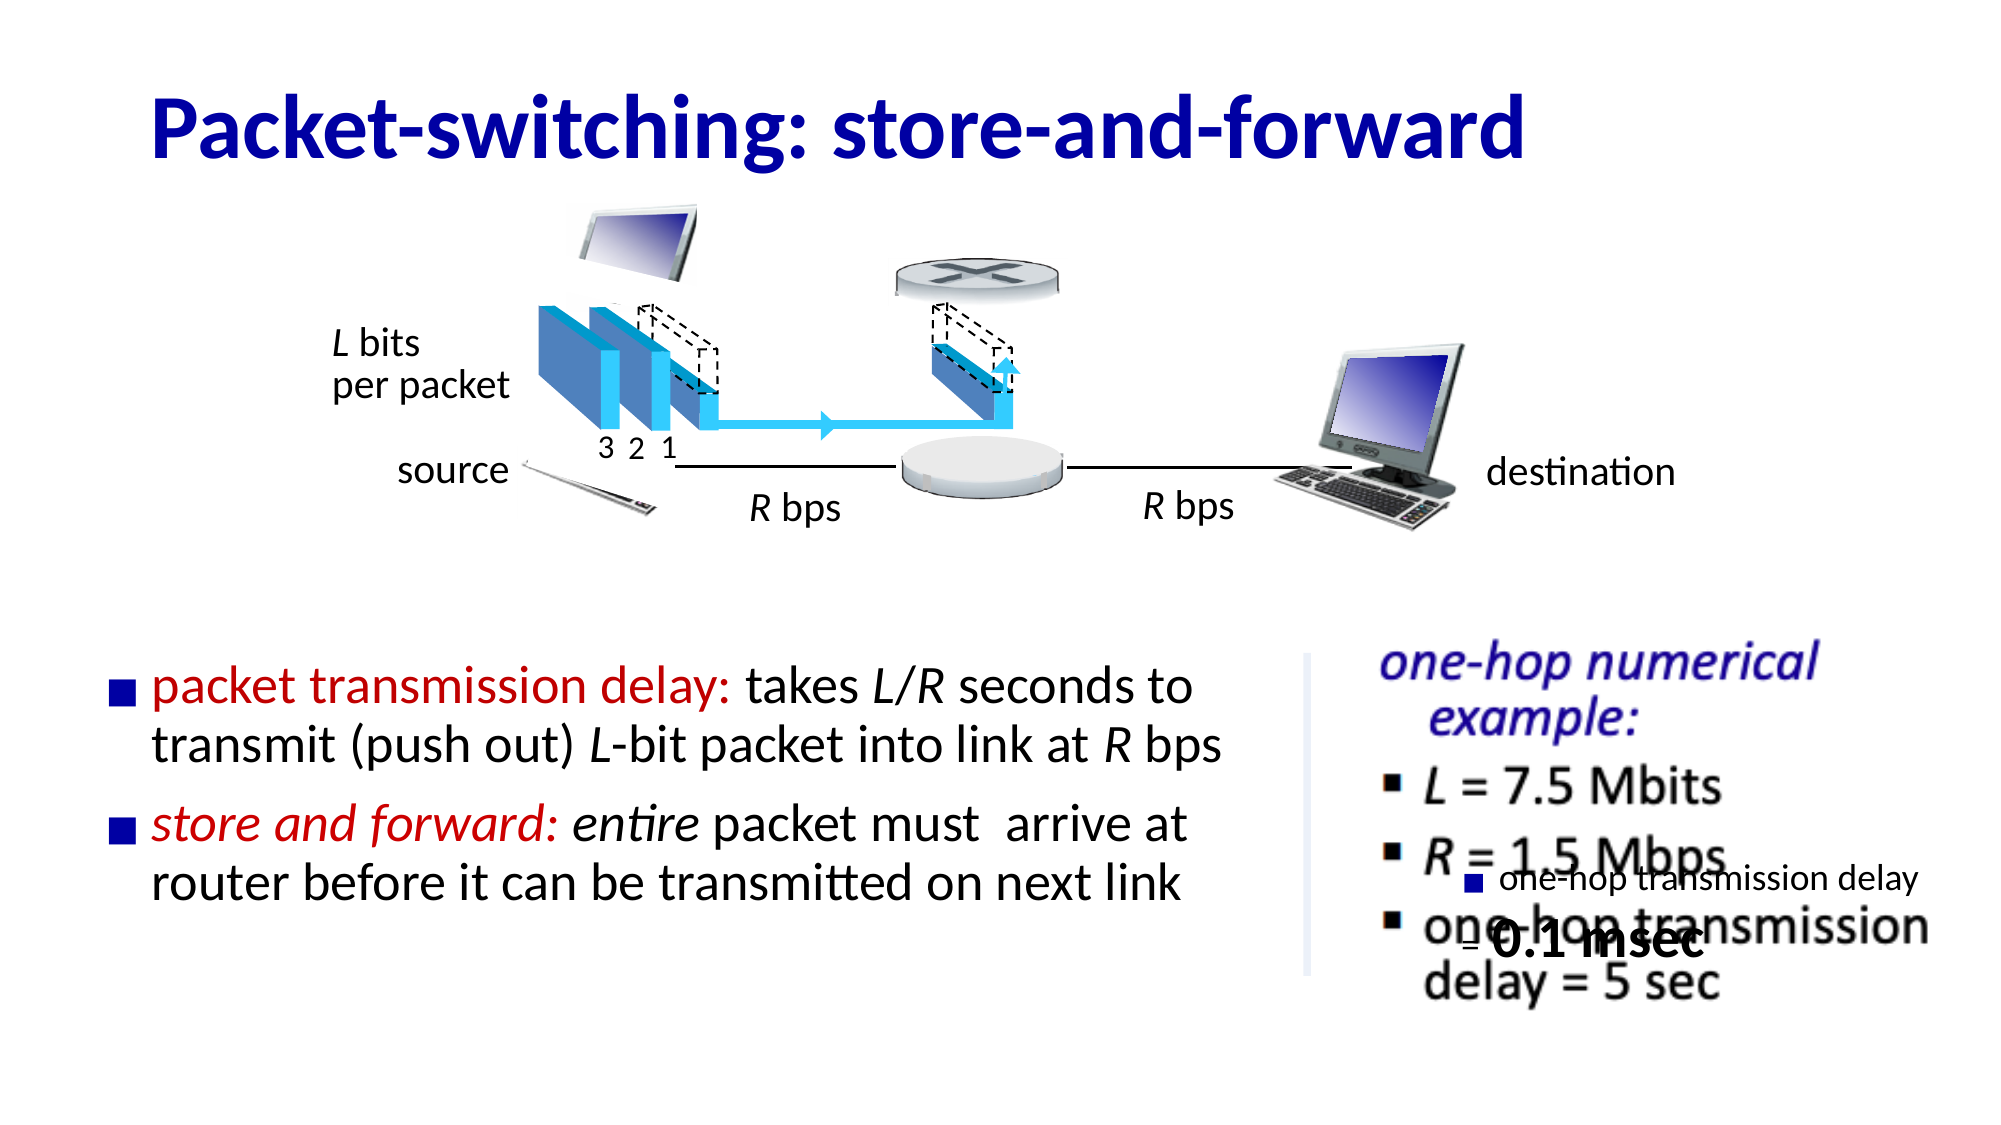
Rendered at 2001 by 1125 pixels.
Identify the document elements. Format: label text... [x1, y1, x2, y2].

text_box source [382, 434, 511, 500]
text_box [1227, 334, 1471, 546]
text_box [544, 203, 729, 300]
text_box destination [1474, 435, 1696, 501]
title Packet-switching: store-and-forward [135, 55, 1861, 202]
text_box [888, 258, 1068, 309]
text_box R bps [734, 474, 858, 538]
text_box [516, 420, 694, 519]
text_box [538, 302, 1022, 441]
text_box R bps [1127, 476, 1222, 536]
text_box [895, 435, 1070, 500]
picture [1311, 605, 2000, 1107]
list packet transmission delay: takes L/R seconds to transmit (push out) L-bit packet into link at R bps store and forward: entire packet must arrive at router before it can be transmitted on next link [89, 649, 1249, 946]
text_box L bits per packet [316, 314, 529, 415]
